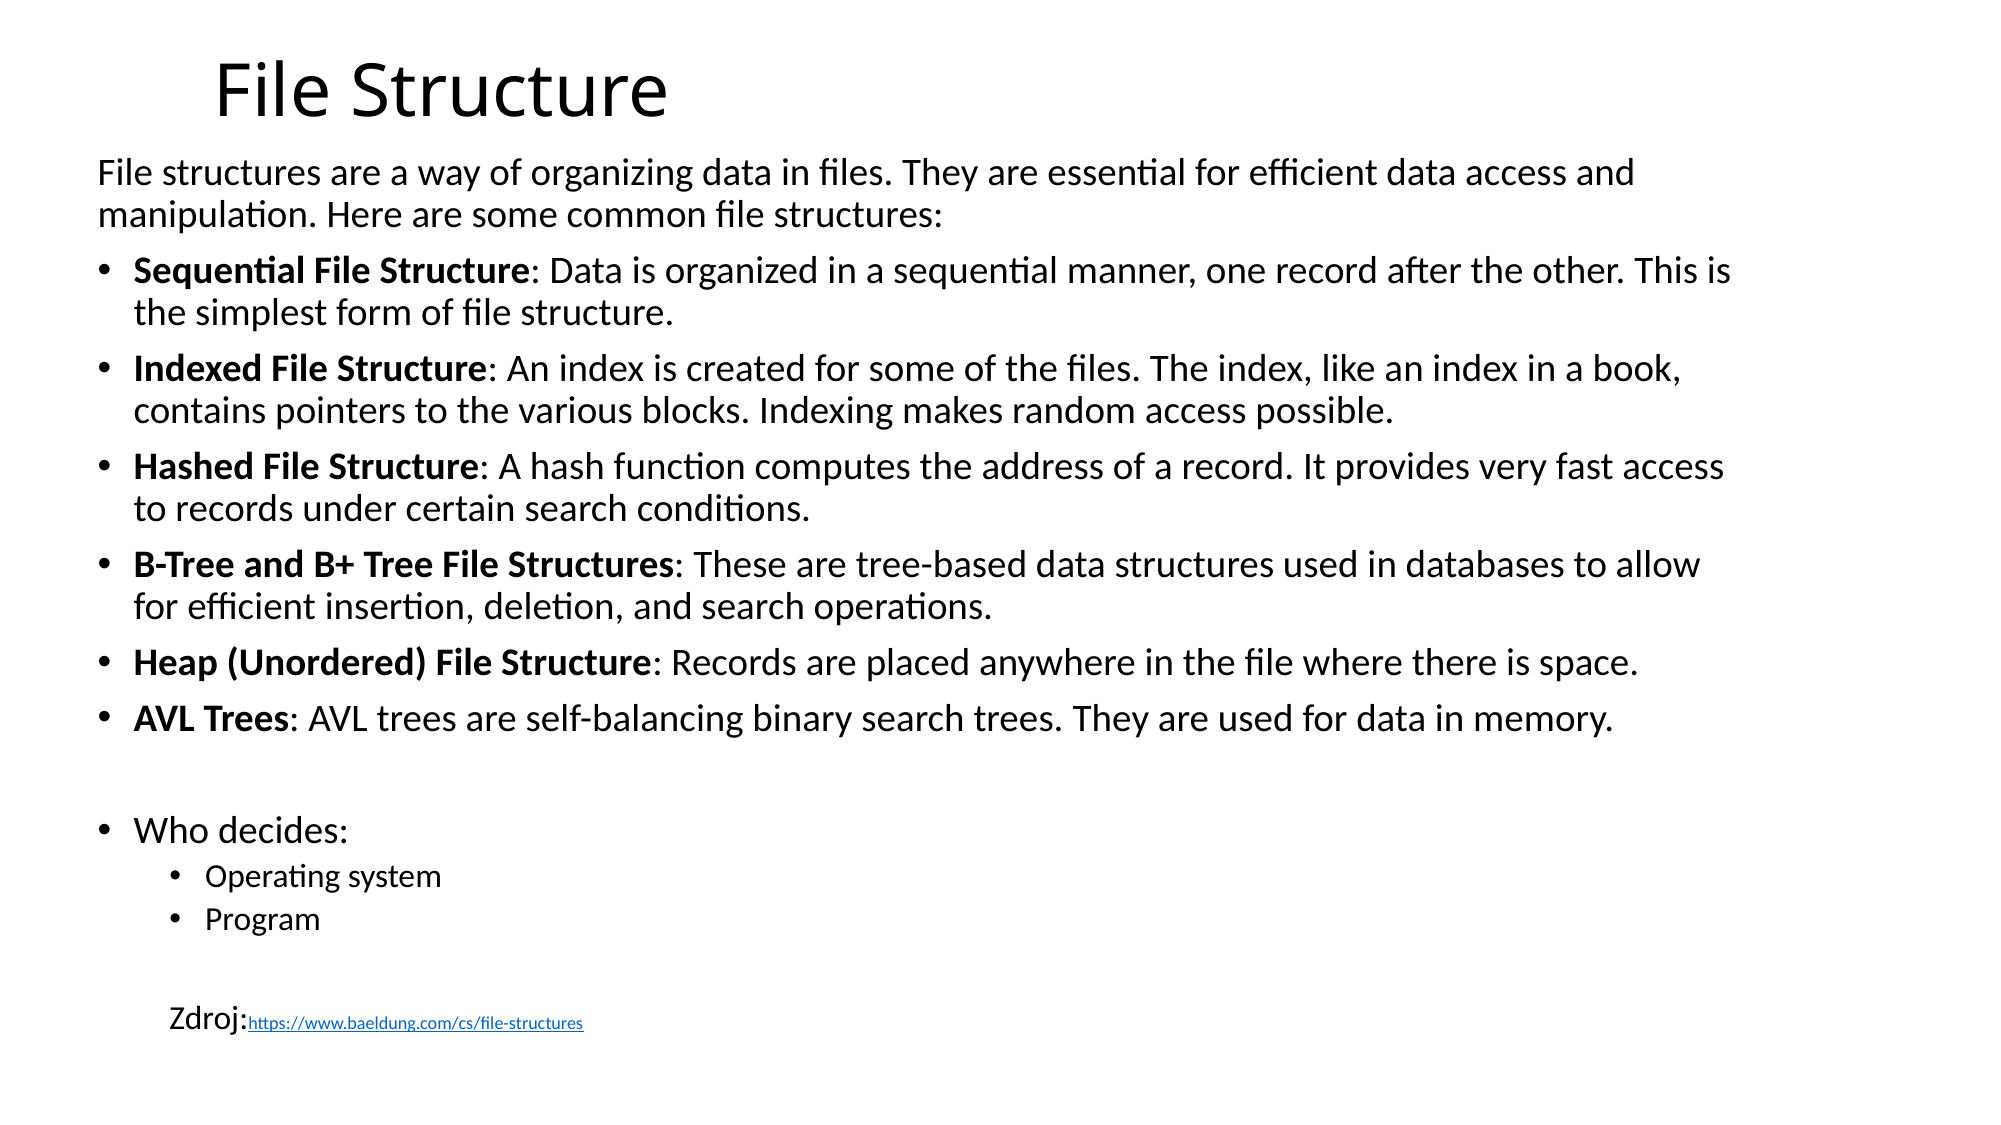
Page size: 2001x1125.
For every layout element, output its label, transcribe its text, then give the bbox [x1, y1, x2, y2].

title File Structure [198, 45, 1900, 141]
list File structures are a way of organizing data in files. They are essential for efficient data access and manipulation. Here are some common file structures: Sequential File Structure: Data is organized in a sequential manner, one record after the other. This is the simplest form of file structure. Indexed File Structure: An index is created for some of the files. The index, like an index in a book, contains pointers to the various blocks. Indexing makes random access possible. Hashed File Structure: A hash function computes the address of a record. It provides very fast access to records under certain search conditions. B-Tree and B+ Tree File Structures: These are tree-based data structures used in databases to allow for efficient insertion, deletion, and search operations. Heap (Unordered) File Structure: Records are placed anywhere in the file where there is space. AVL Trees: AVL trees are self-balancing binary search trees. They are used for data in memory. Who decides: Operating system Program Zdroj:https://www.baeldung.com/cs/file-structures [82, 144, 1764, 1055]
